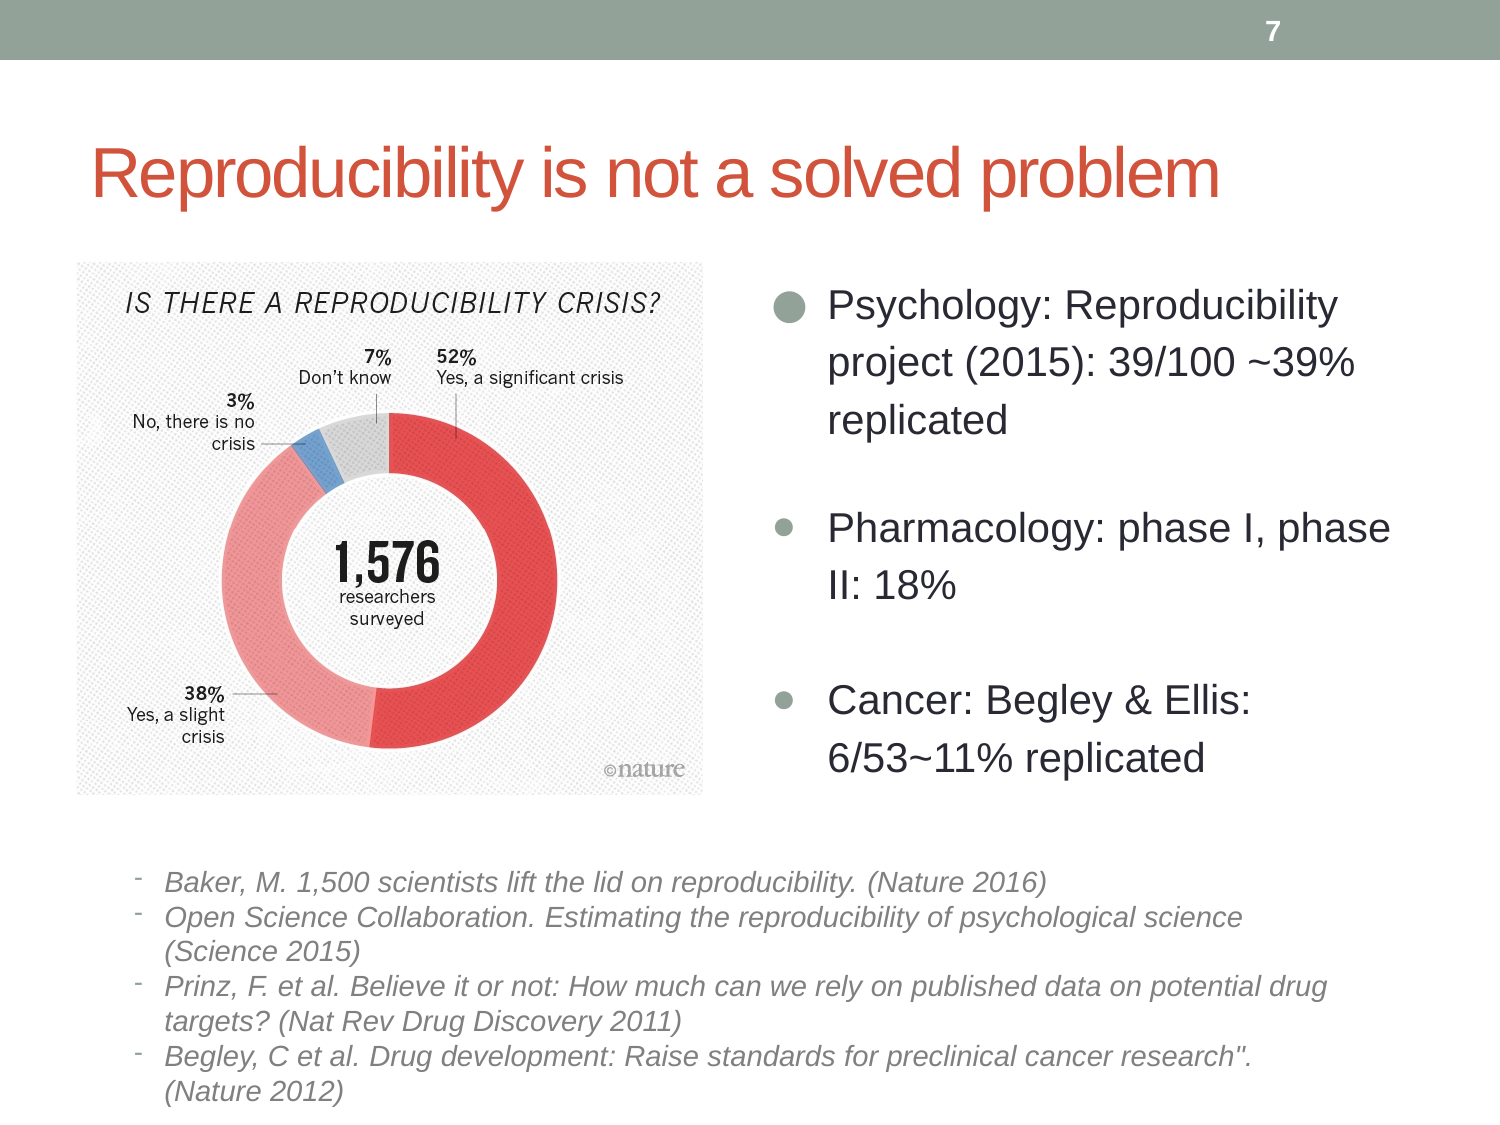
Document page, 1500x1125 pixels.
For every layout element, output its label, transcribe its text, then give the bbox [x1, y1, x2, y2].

list Psychology: Reproducibility project (2015): 39/100 ~39% replicated Pharmacology: phase I, phase II: 18% Cancer: Begley & Ellis: 6/53~11% replicated [737, 262, 1425, 1063]
text_box Baker, M. 1,500 scientists lift the lid on reproducibility. (Nature 2016) Open Science Collaboration. Estimating the reproducibility of psychological science (Science 2015) Prinz, F. et al. Believe it or not: How much can we rely on published data on potential drug targets? (Nat Rev Drug Discovery 2011) Begley, C et al. Drug development: Raise standards for preclinical cancer research". (Nature 2012) [119, 847, 1381, 1125]
picture [74, 262, 703, 796]
title Reproducibility is not a solved problem [75, 87, 1425, 250]
slide_number 7 [1250, 3, 1425, 57]
